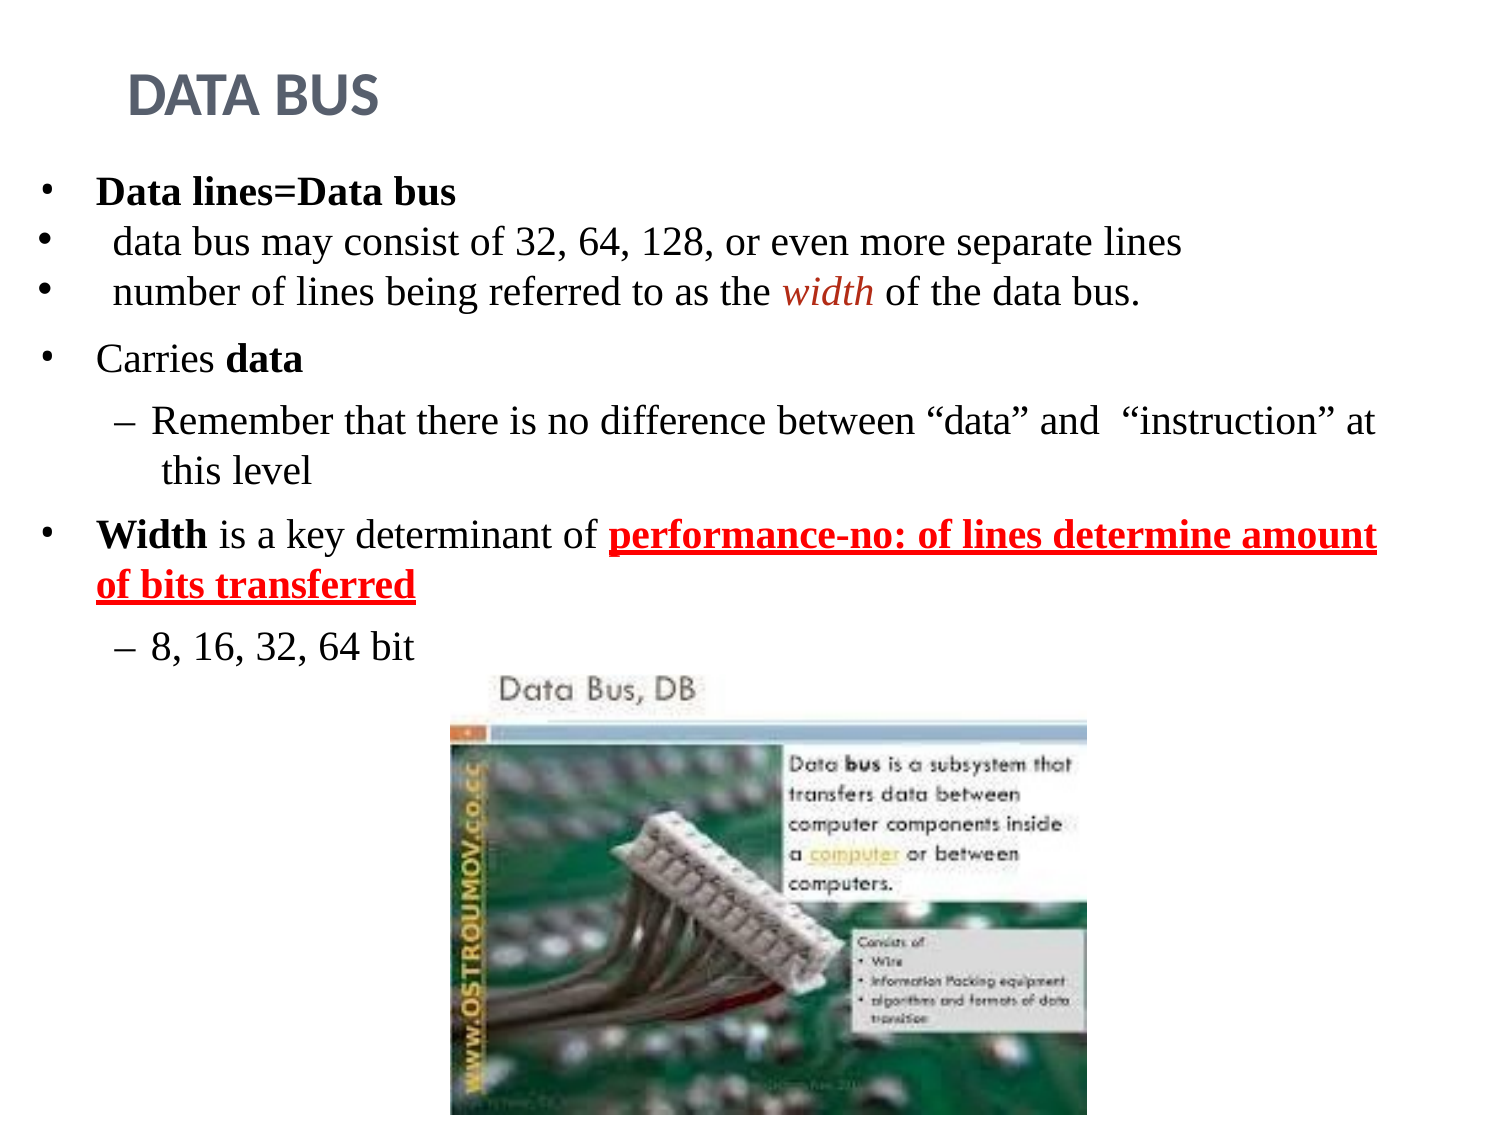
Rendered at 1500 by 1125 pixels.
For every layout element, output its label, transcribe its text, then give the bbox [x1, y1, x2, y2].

text_box Data lines=Data bus data bus may consist of 32, 64, 128, or even more separate lines number of lines being referred to as the width of the data bus. Carries data – Remember that there is no difference between “data” and “instruction” at this level Width is a key determinant of performance-no: of lines determine amount of bits transferred – 8, 16, 32, 64 bit [37, 146, 1400, 670]
picture [449, 674, 1087, 1115]
title Data Bus [125, 0, 566, 128]
